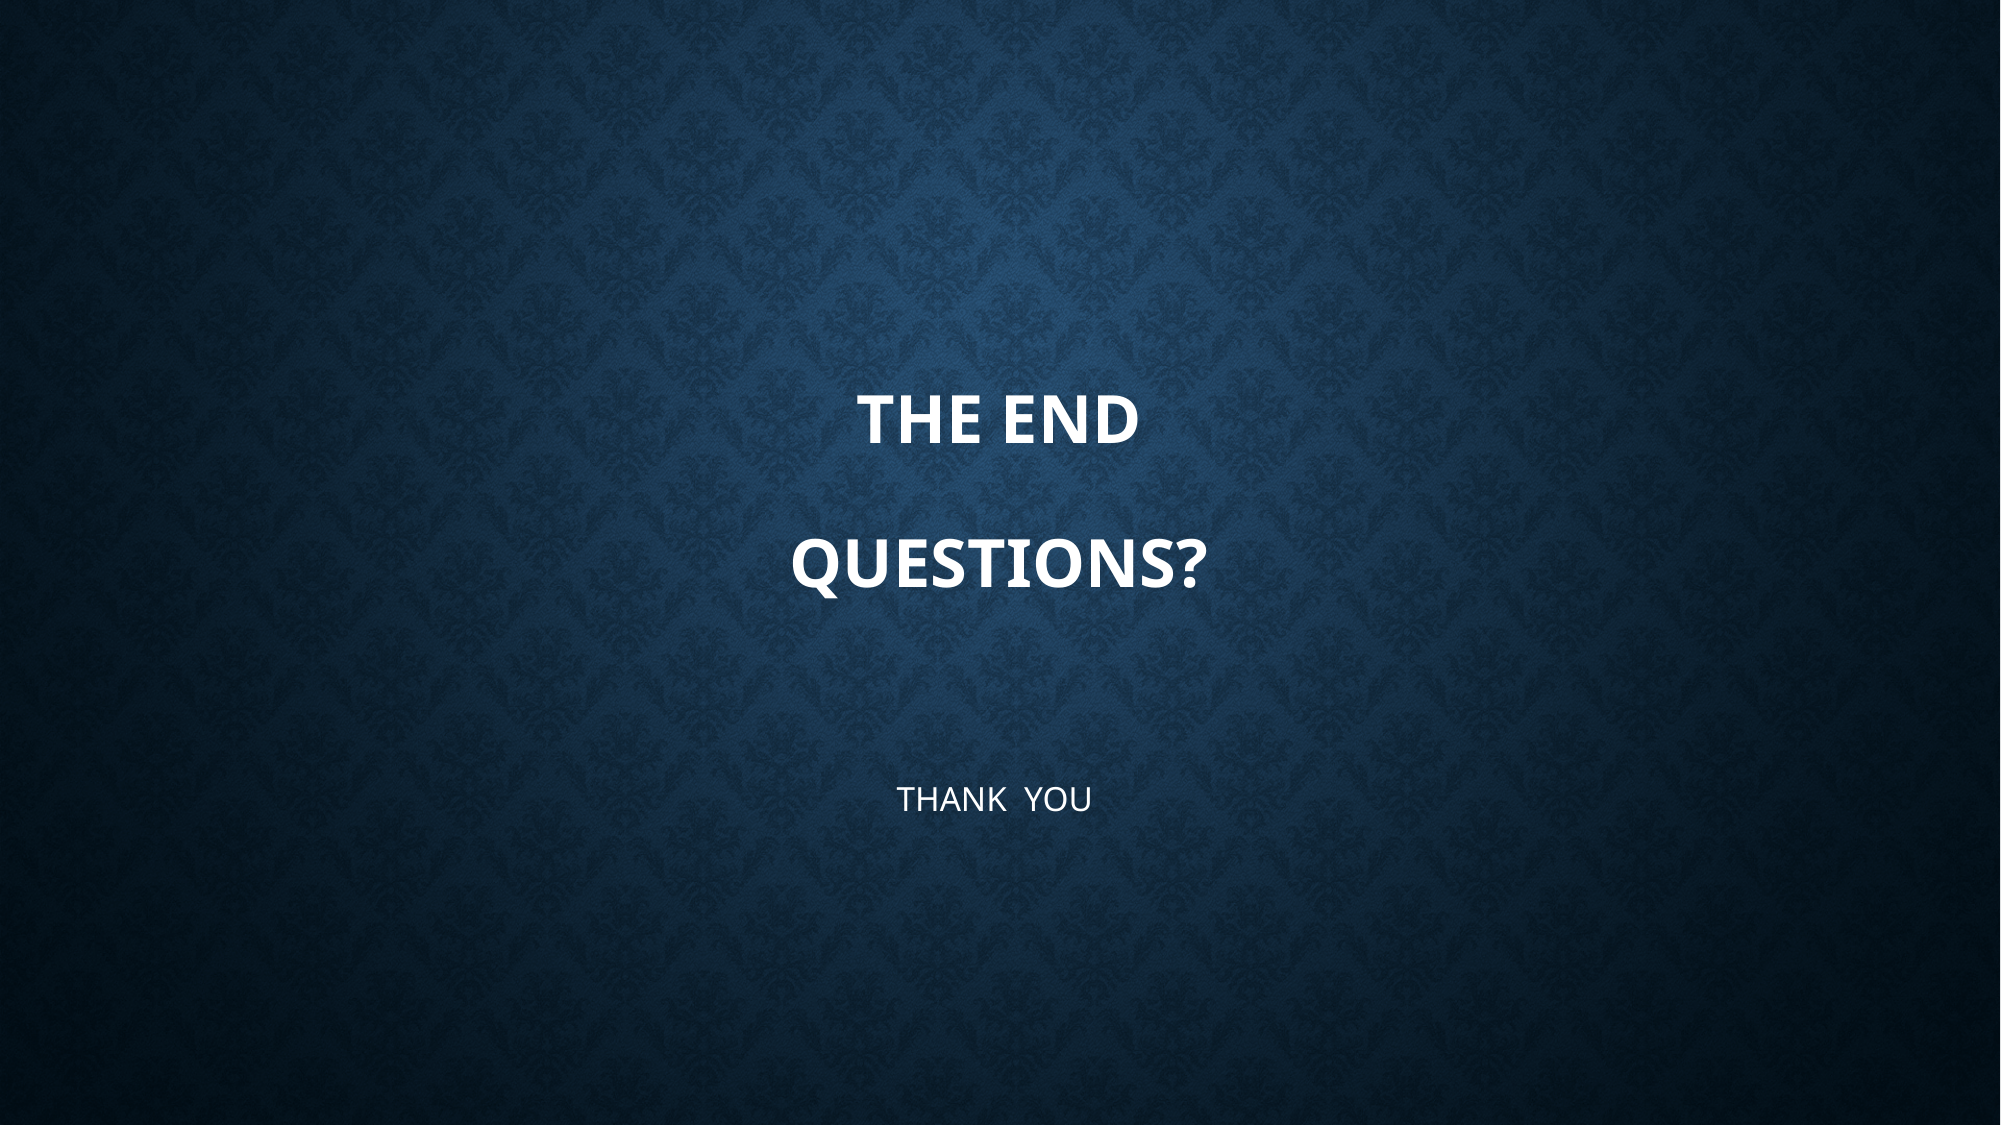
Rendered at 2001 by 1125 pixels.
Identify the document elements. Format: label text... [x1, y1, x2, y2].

list THANK YOU [149, 762, 1849, 950]
title The end Questions? [149, 348, 1849, 761]
